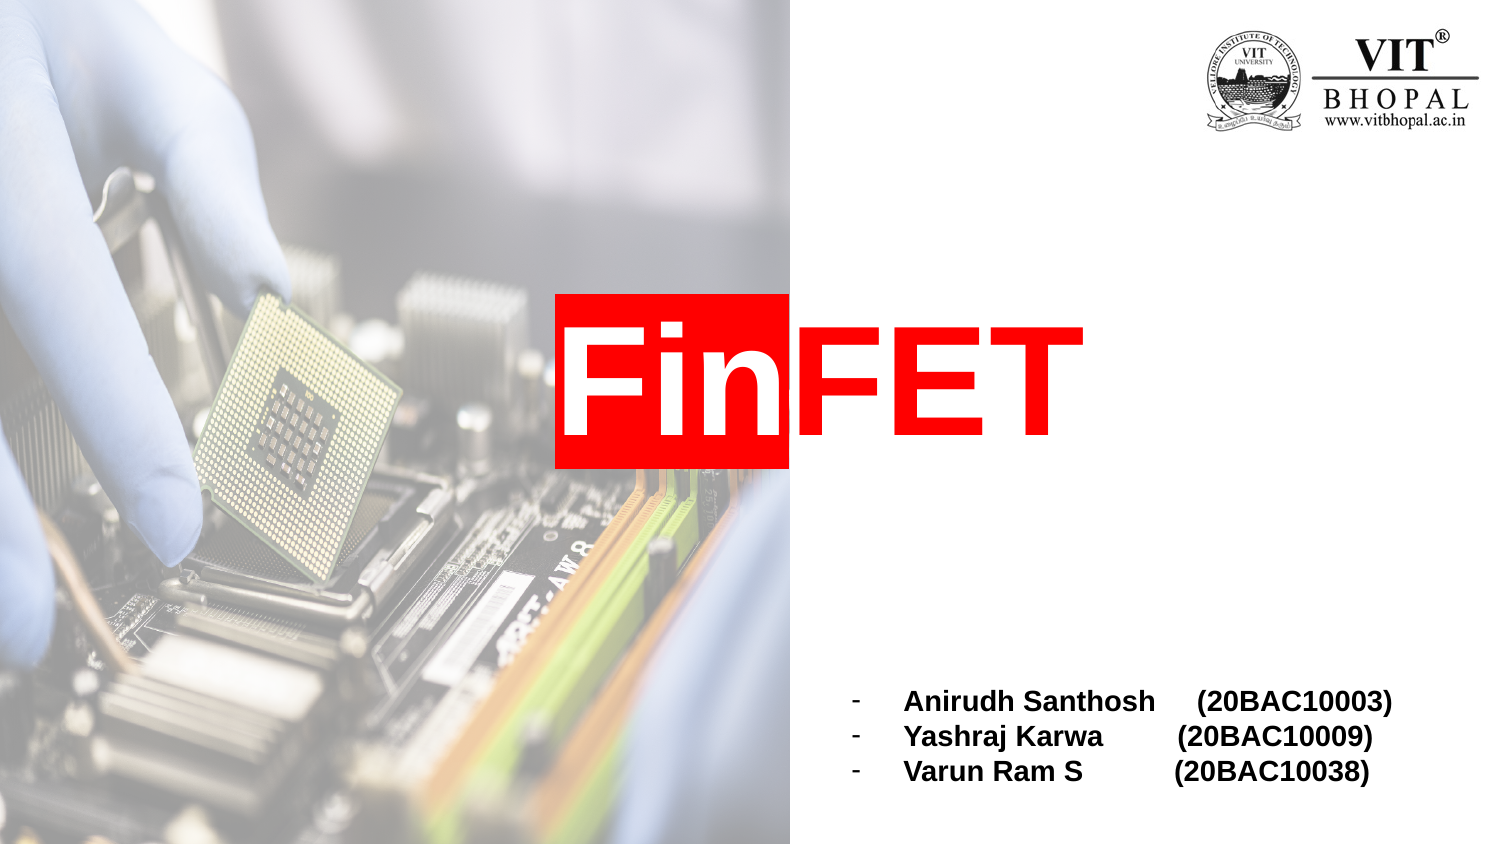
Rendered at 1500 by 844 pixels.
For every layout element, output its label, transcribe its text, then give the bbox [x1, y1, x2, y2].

picture [1187, 0, 1500, 146]
title FinFET [794, 145, 1500, 483]
text_box Anirudh Santhosh (20BAC10003) Yashraj Karwa (20BAC10009) Varun Ram S (20BAC10038) [813, 667, 1500, 803]
picture [0, 0, 790, 844]
